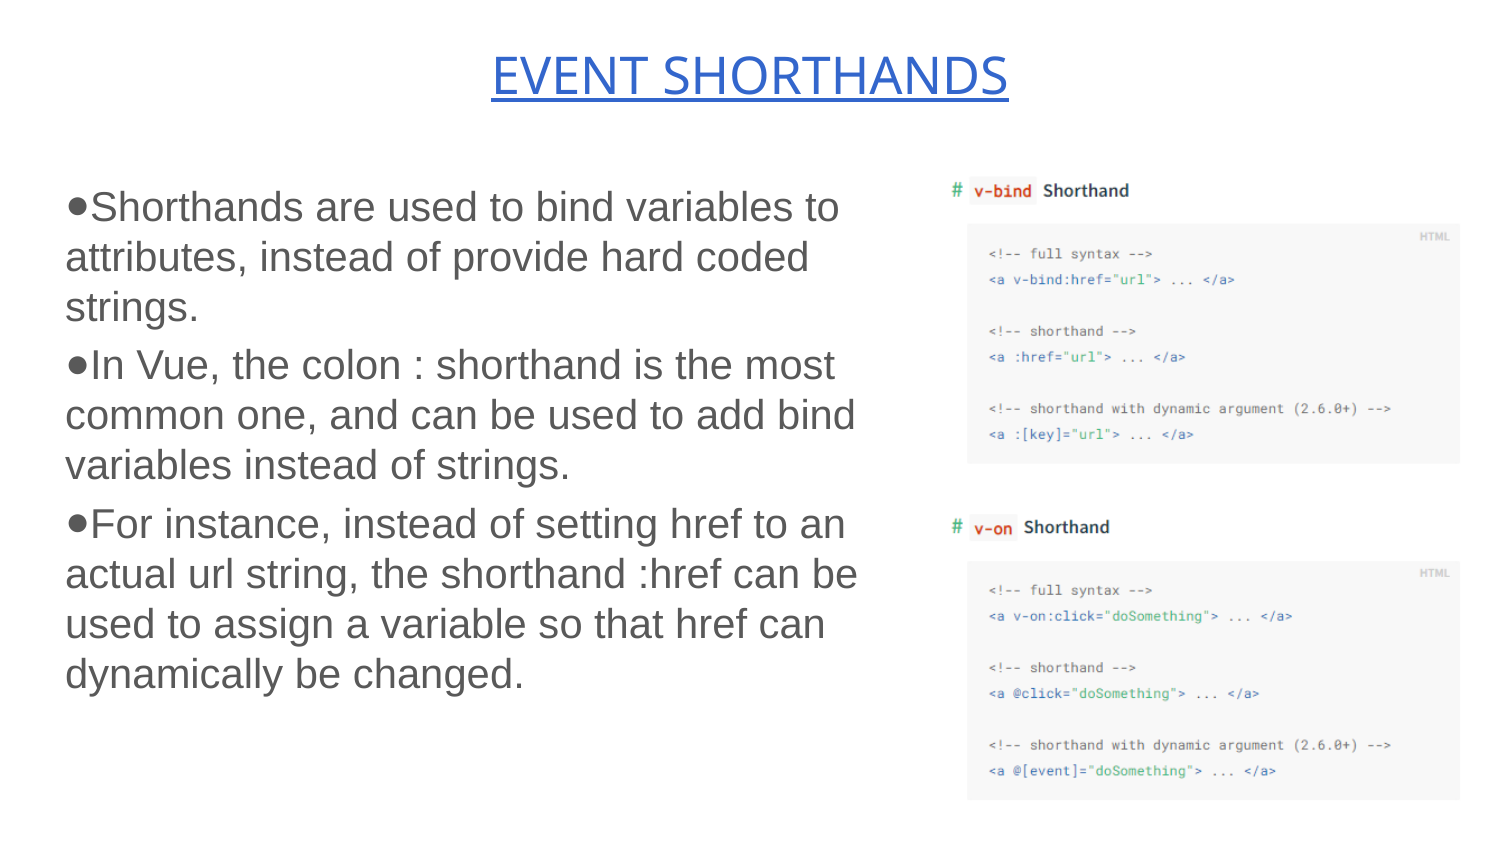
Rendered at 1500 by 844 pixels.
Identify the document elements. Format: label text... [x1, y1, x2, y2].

picture [937, 171, 1470, 808]
title EVENT SHORTHANDS [0, 37, 1500, 110]
subtitle Shorthands are used to bind variables to attributes, instead of provide hard coded strings. In Vue, the colon : shorthand is the most common one, and can be used to add bind variables instead of strings. For instance, instead of setting href to an actual url string, the shorthand :href can be used to assign a variable so that href can dynamically be changed. [50, 171, 938, 835]
